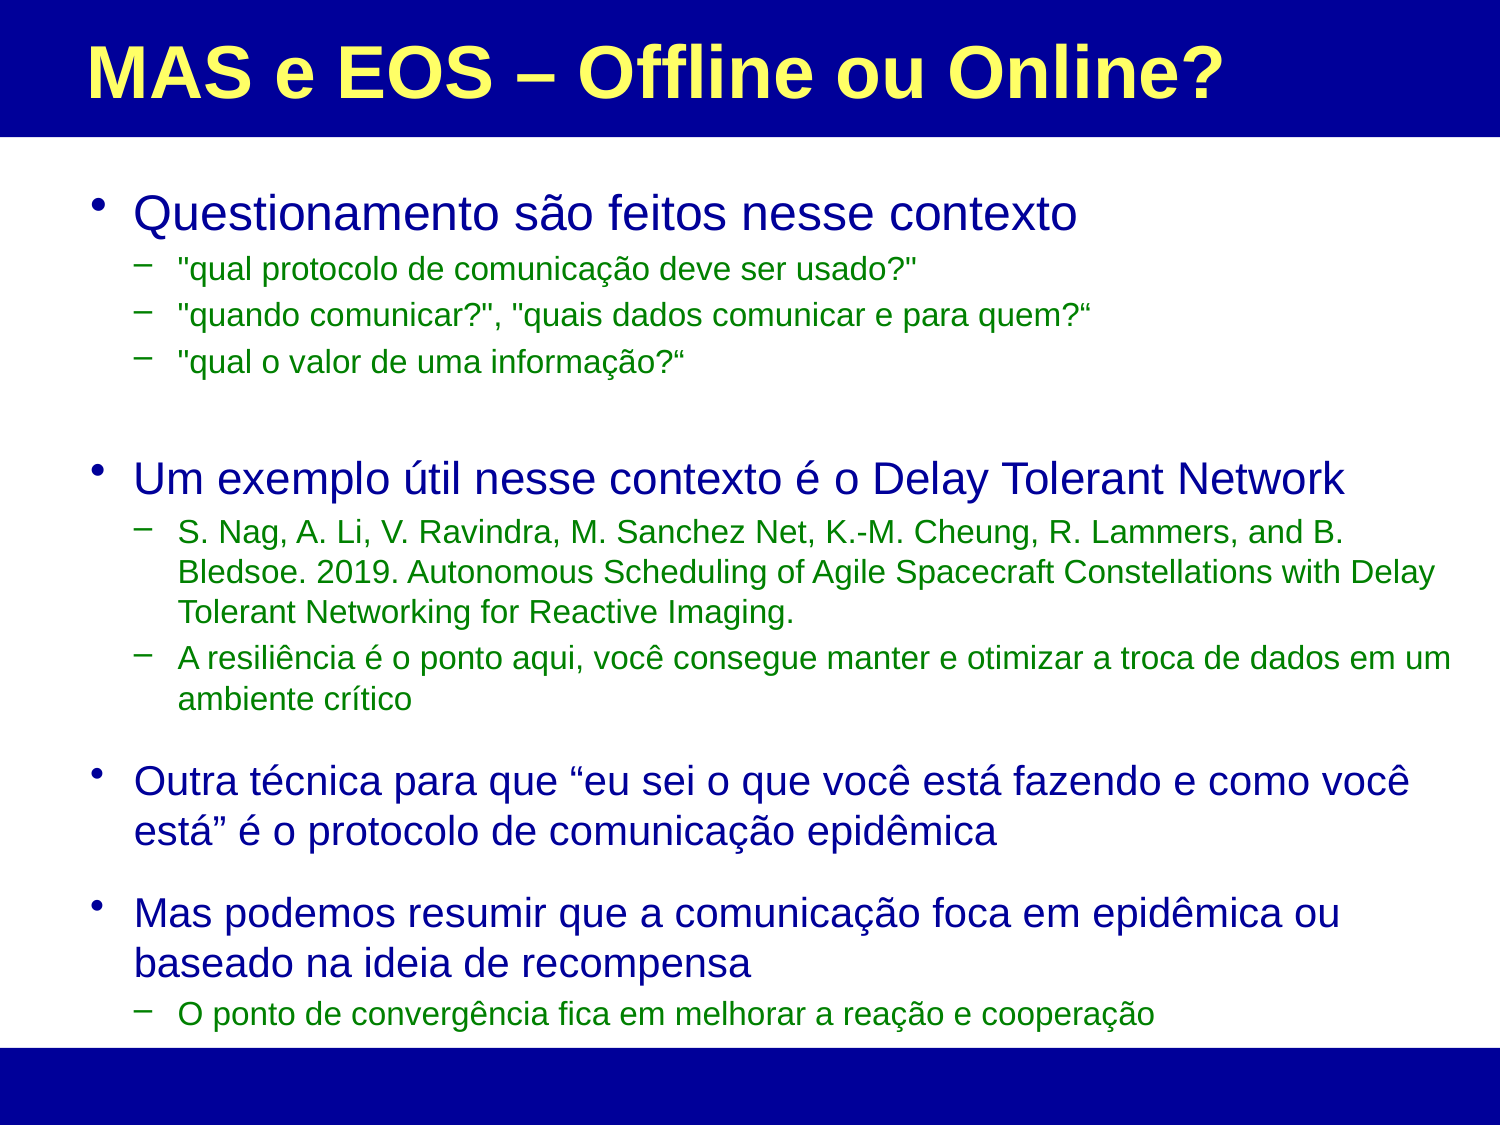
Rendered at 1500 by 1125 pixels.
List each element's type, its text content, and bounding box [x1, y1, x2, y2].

title MAS e EOS – Offline ou Online? [75, 10, 1499, 126]
list Questionamento são feitos nesse contexto "qual protocolo de comunicação deve ser usado?" "quando comunicar?", "quais dados comunicar e para quem?“ "qual o valor de uma informação?“ Um exemplo útil nesse contexto é o Delay Tolerant Network S. Nag, A. Li, V. Ravindra, M. Sanchez Net, K.-M. Cheung, R. Lammers, and B. Bledsoe. 2019. Autonomous Scheduling of Agile Spacecraft Constellations with Delay Tolerant Networking for Reactive Imaging. A resiliência é o ponto aqui, você consegue manter e otimizar a troca de dados em um ambiente crítico Outra técnica para que “eu sei o que você está fazendo e como você está” é o protocolo de comunicação epidêmica Mas podemos resumir que a comunicação foca em epidêmica ou baseado na ideia de recompensa O ponto de convergência fica em melhorar a reação e cooperação [75, 172, 1471, 1047]
